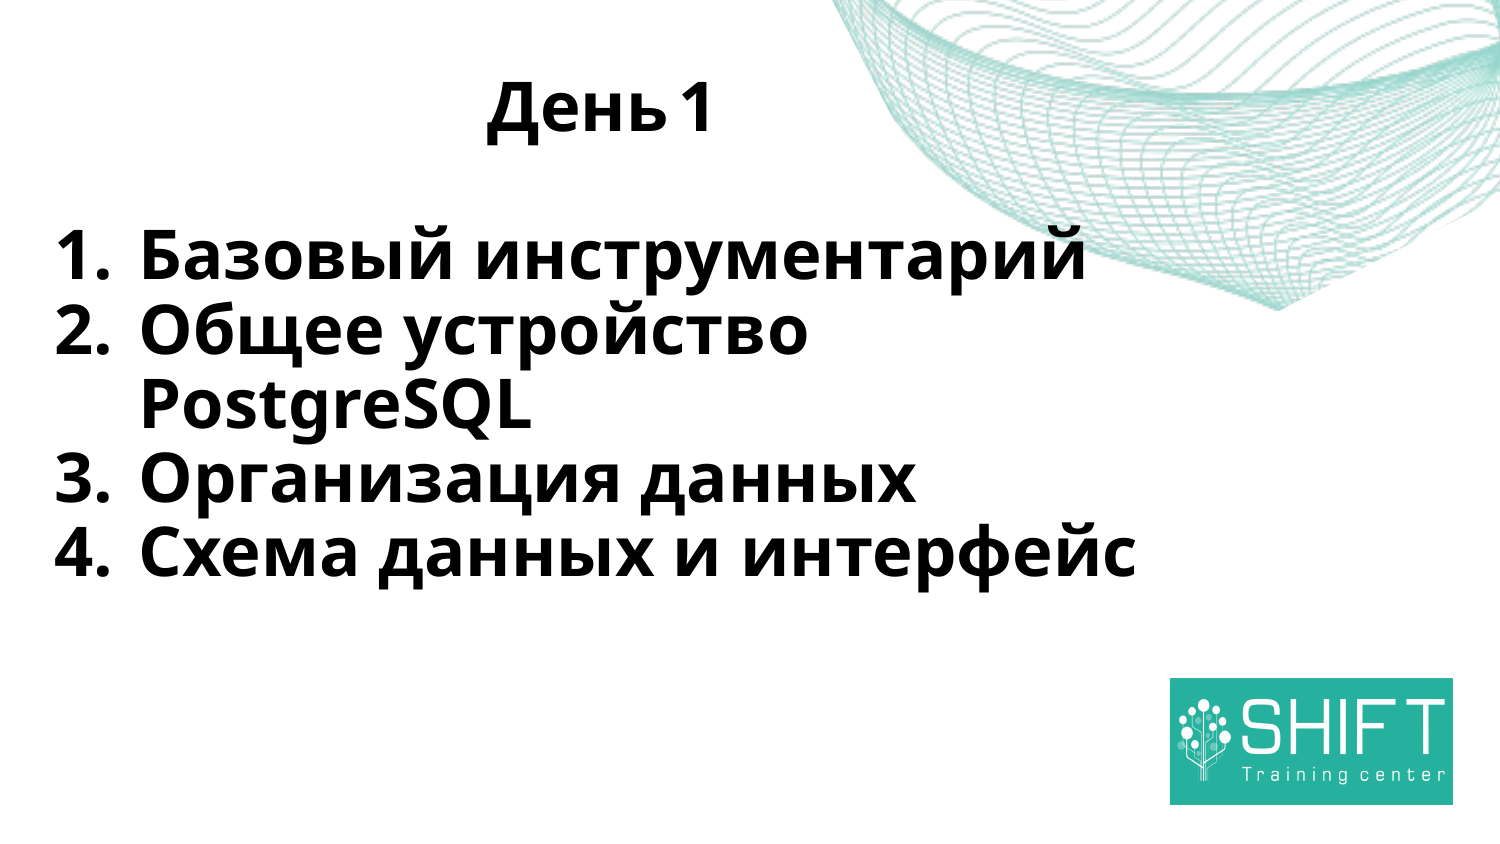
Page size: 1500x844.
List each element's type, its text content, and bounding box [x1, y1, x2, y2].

picture [1169, 678, 1453, 805]
text_box День 1 Базовый инструментарий Общее устройство PostgreSQL Организация данных Схема данных и интерфейс [39, 128, 1166, 685]
